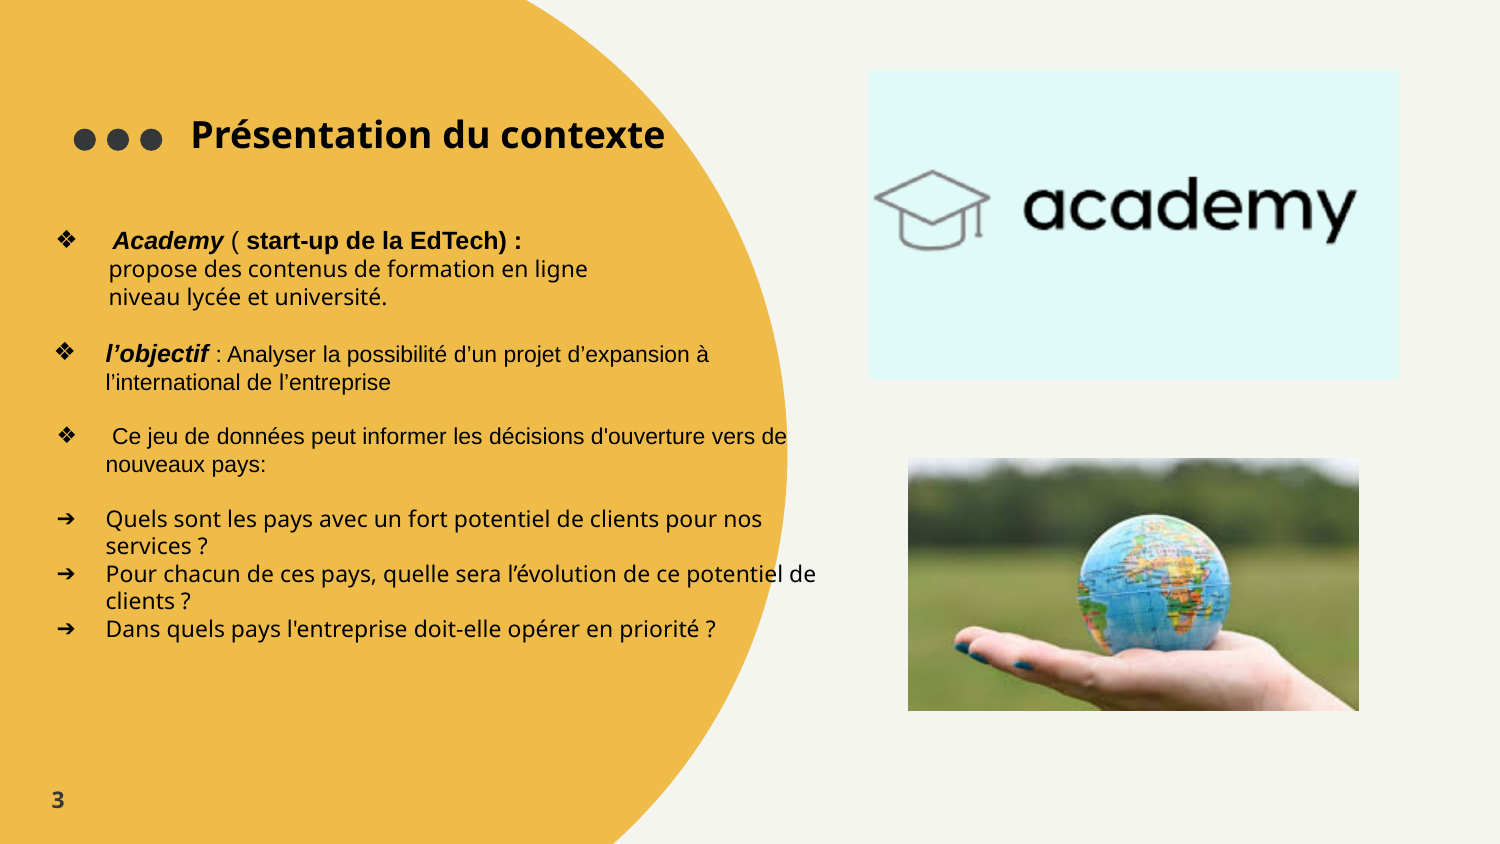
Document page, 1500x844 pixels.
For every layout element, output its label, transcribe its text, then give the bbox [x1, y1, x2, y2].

picture [869, 70, 1399, 379]
slide_number ‹#› [51, 785, 142, 816]
title Présentation du contexte [190, 70, 765, 198]
text_box Academy ( start-up de la EdTech) : propose des contenus de formation en ligne niveau lycée et université. l’objectif : Analyser la possibilité d’un projet d’expansion à l’international de l’entreprise Ce jeu de données peut informer les décisions d'ouverture vers de nouveaux pays: Quels sont les pays avec un fort potentiel de clients pour nos services ? Pour chacun de ces pays, quelle sera l’évolution de ce potentiel de clients ? Dans quels pays l'entreprise doit-elle opérer en priorité ? [15, 209, 833, 685]
picture [908, 458, 1360, 711]
